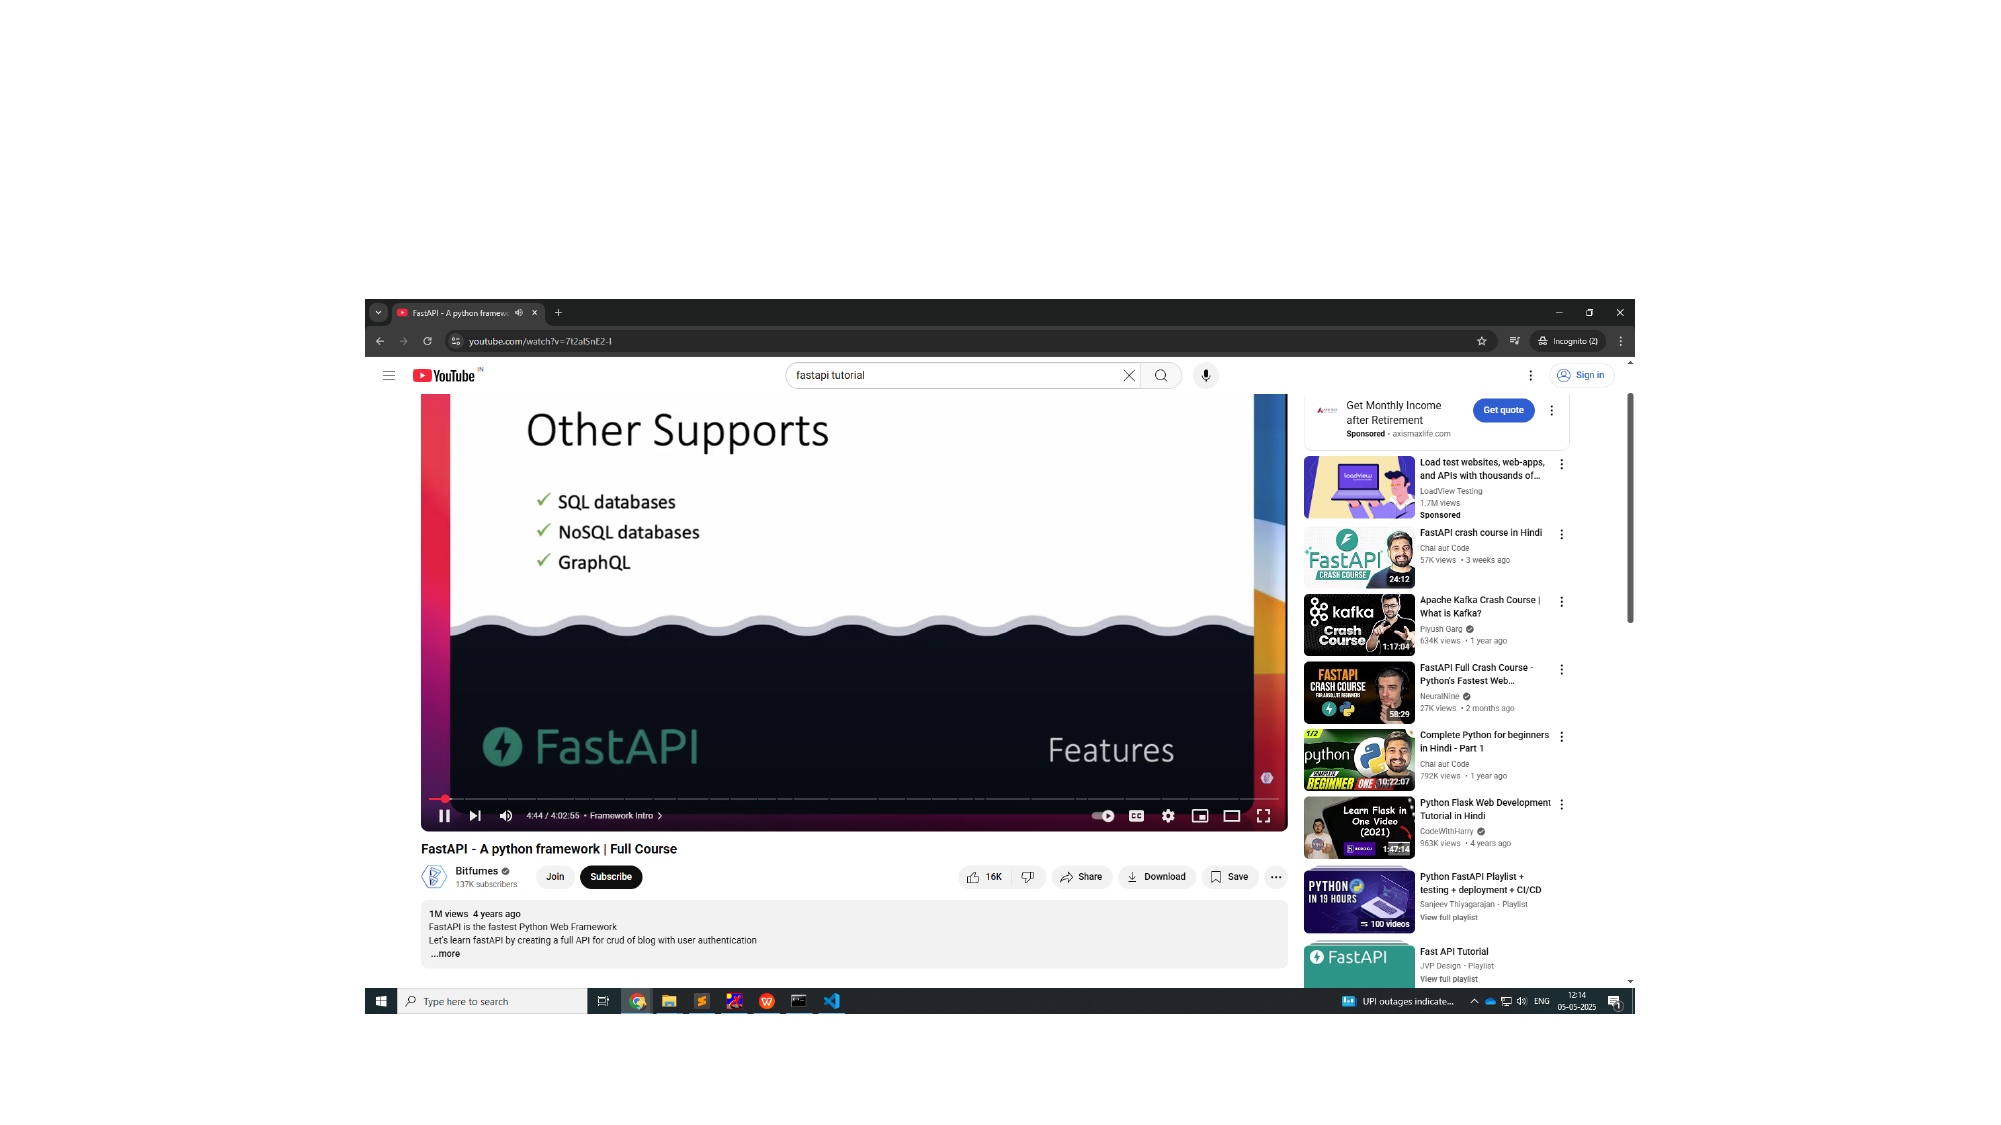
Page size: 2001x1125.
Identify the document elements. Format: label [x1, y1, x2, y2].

list [365, 299, 1635, 1014]
